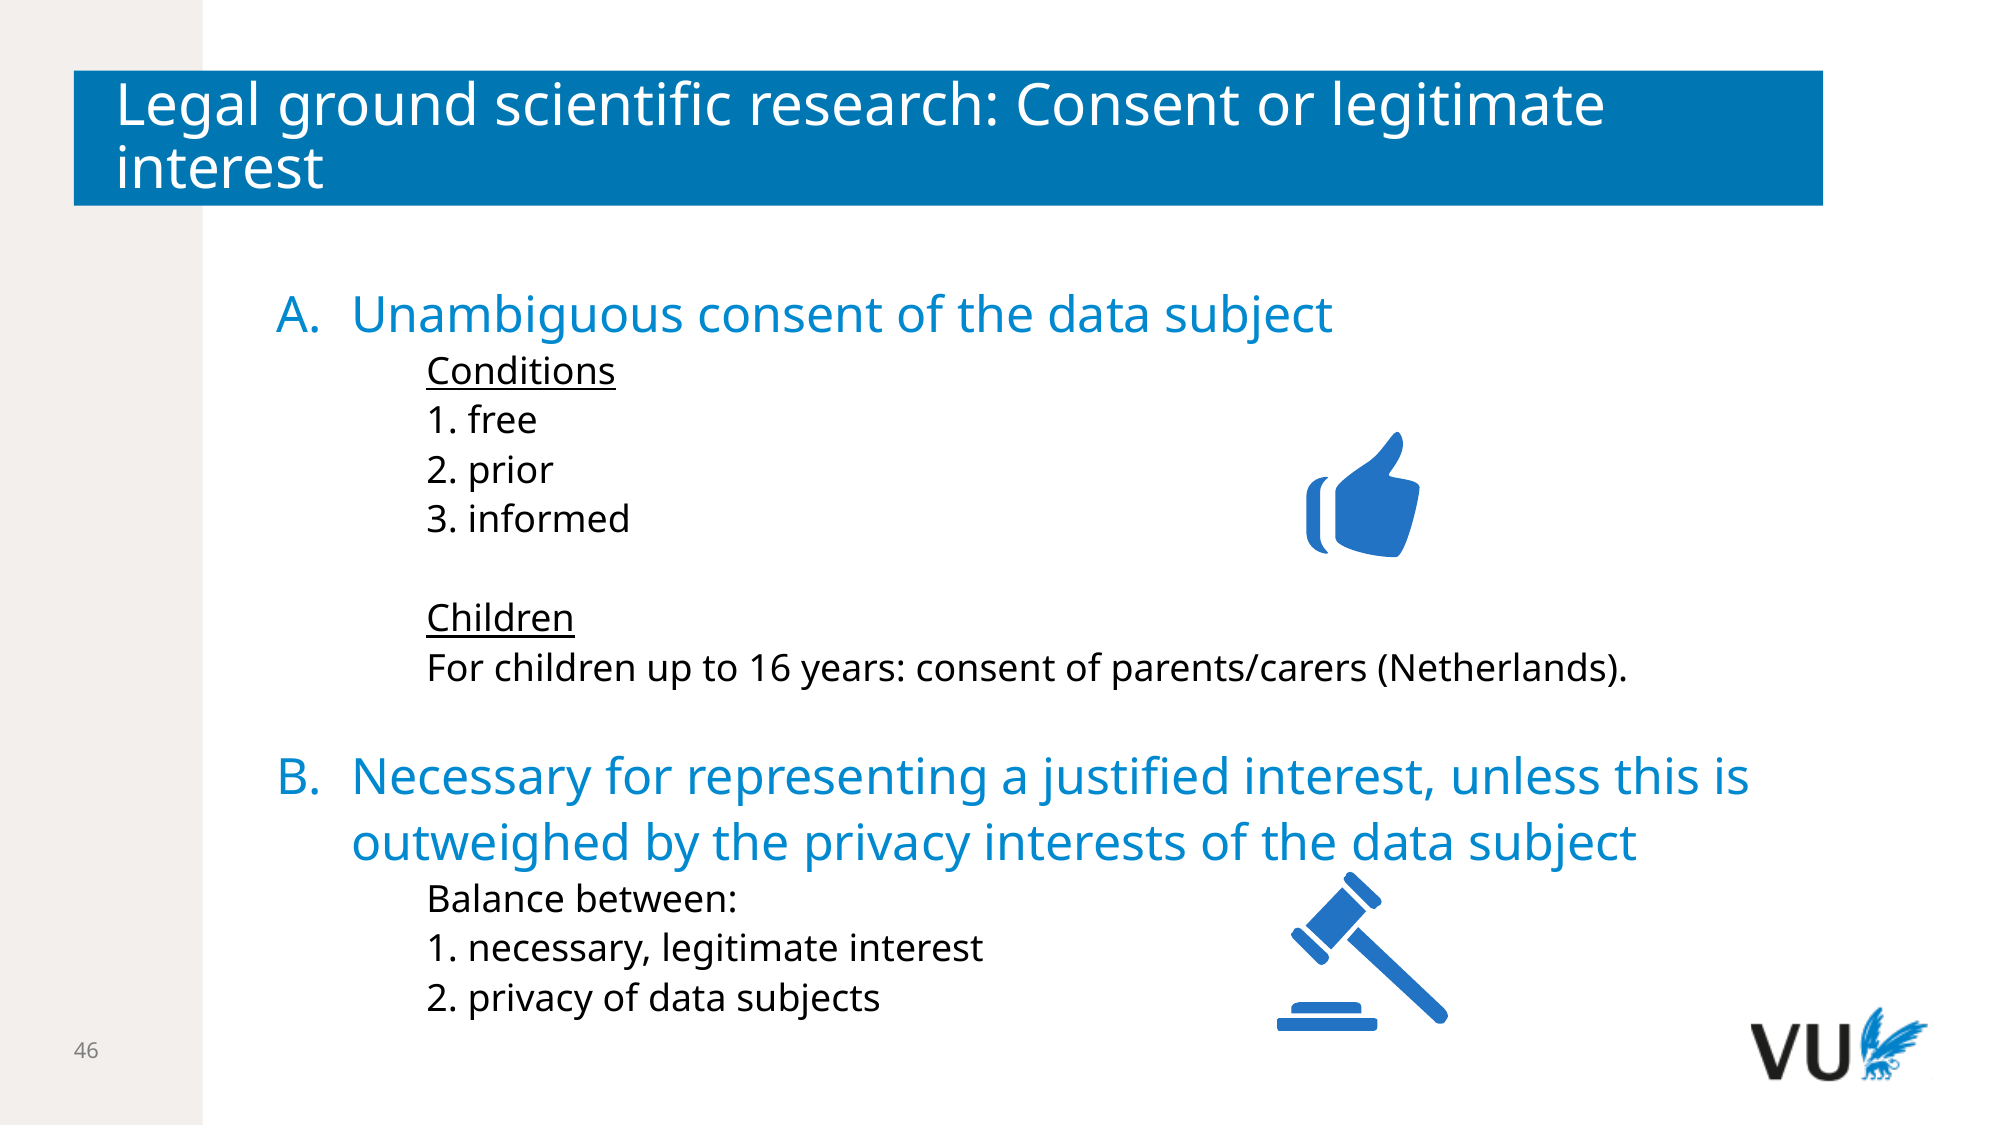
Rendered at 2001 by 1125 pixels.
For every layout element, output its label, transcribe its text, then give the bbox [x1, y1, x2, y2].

text_box [1277, 1018, 1378, 1031]
text_box [1346, 927, 1448, 1024]
text_box [1291, 927, 1330, 966]
text_box [1305, 887, 1367, 950]
text_box [1343, 871, 1382, 910]
title Legal ground scientific research: Consent or legitimate interest [73, 70, 1824, 206]
text_box [1306, 476, 1329, 554]
slide_number 46 [73, 977, 203, 1125]
text_box [1291, 1002, 1362, 1014]
text_box [1335, 431, 1420, 558]
list Unambiguous consent of the data subject Conditions 1. free 2. prior 3. informed Children For children up to 16 years: consent of parents/carers (Netherlands). Necessary for representing a justified interest, unless this is outweighed by the privacy interests of the data subject Balance between: 1. necessary, legitimate interest 2. privacy of data subjects [276, 276, 1913, 1032]
